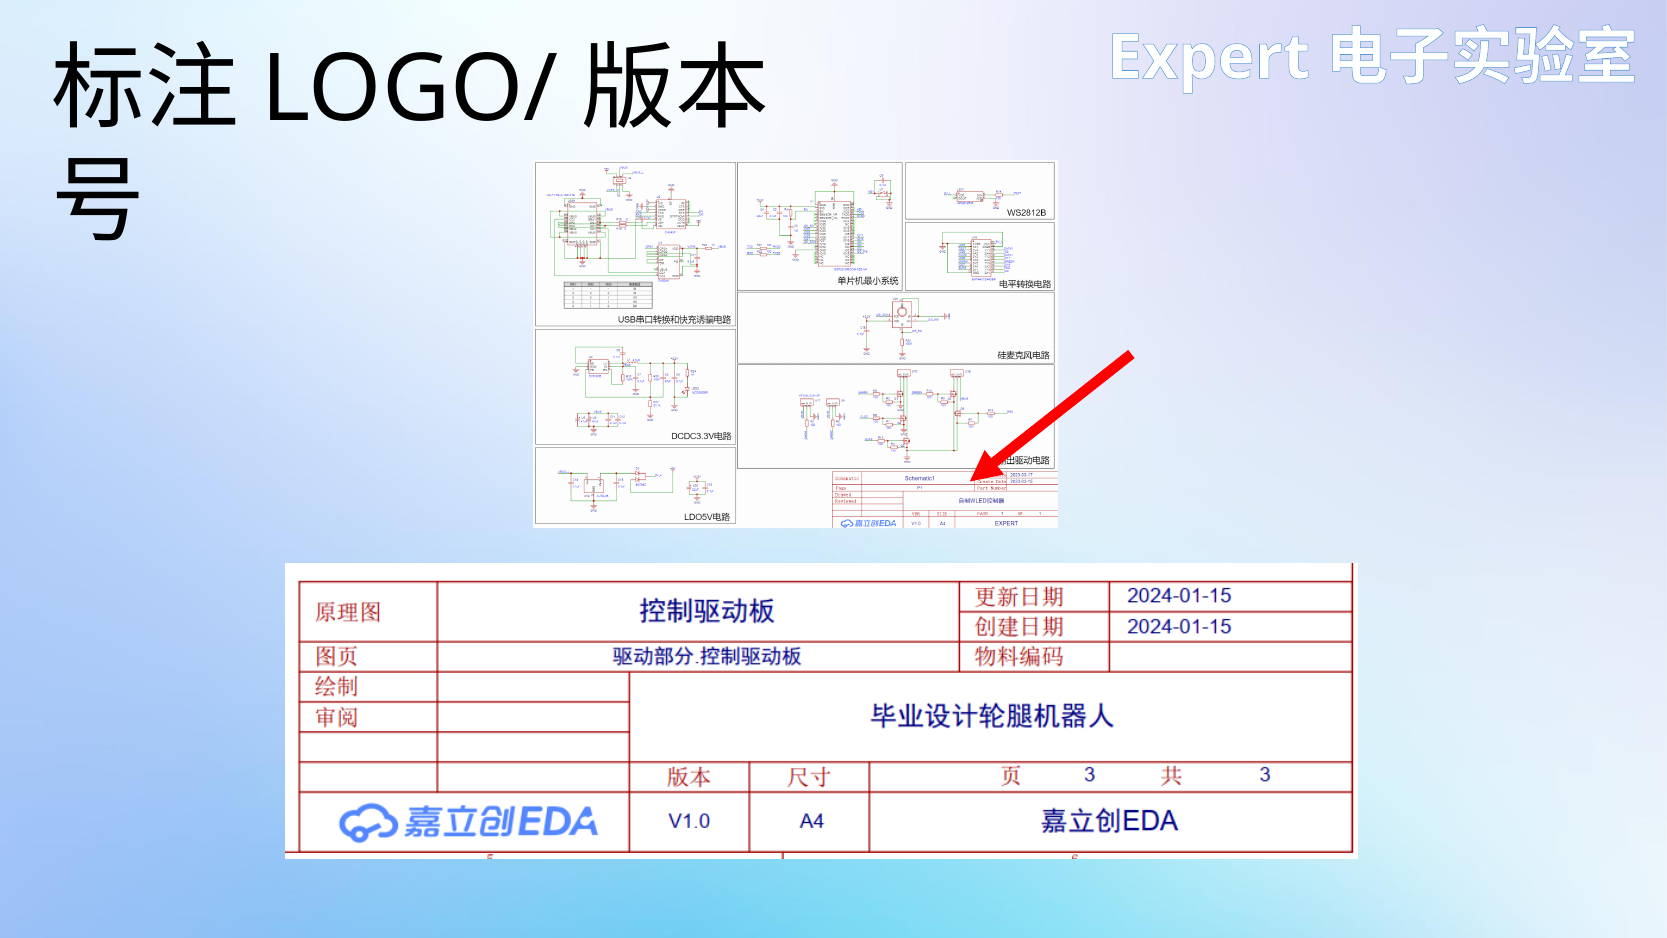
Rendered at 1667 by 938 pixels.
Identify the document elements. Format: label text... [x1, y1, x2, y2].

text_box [969, 354, 1132, 482]
picture [0, 0, 1667, 938]
text_box 标注LOGO/版本号 [37, 19, 855, 260]
